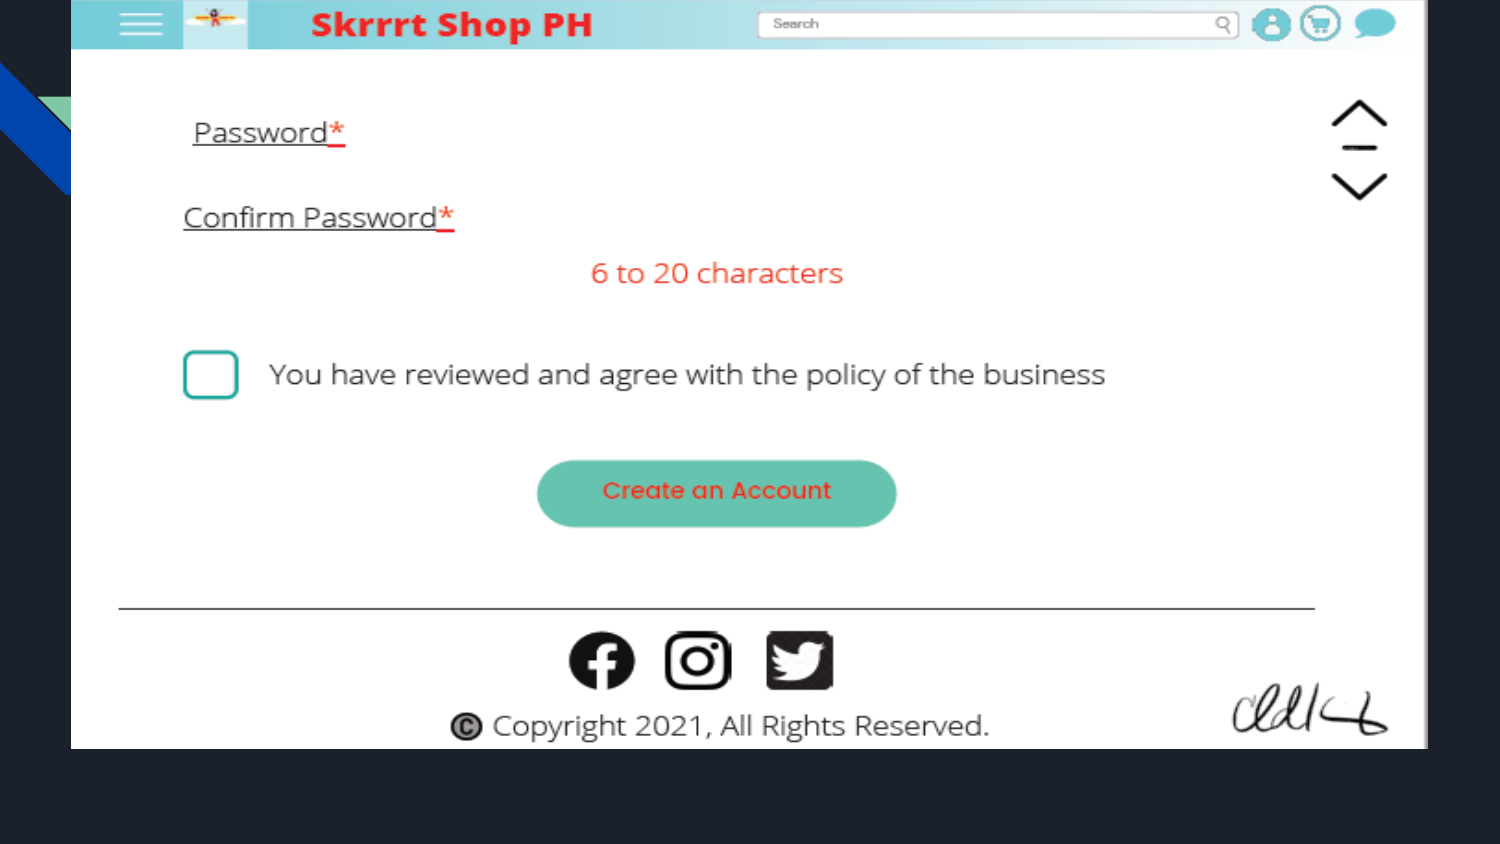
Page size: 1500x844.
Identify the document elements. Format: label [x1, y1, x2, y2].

picture [71, 0, 1429, 749]
